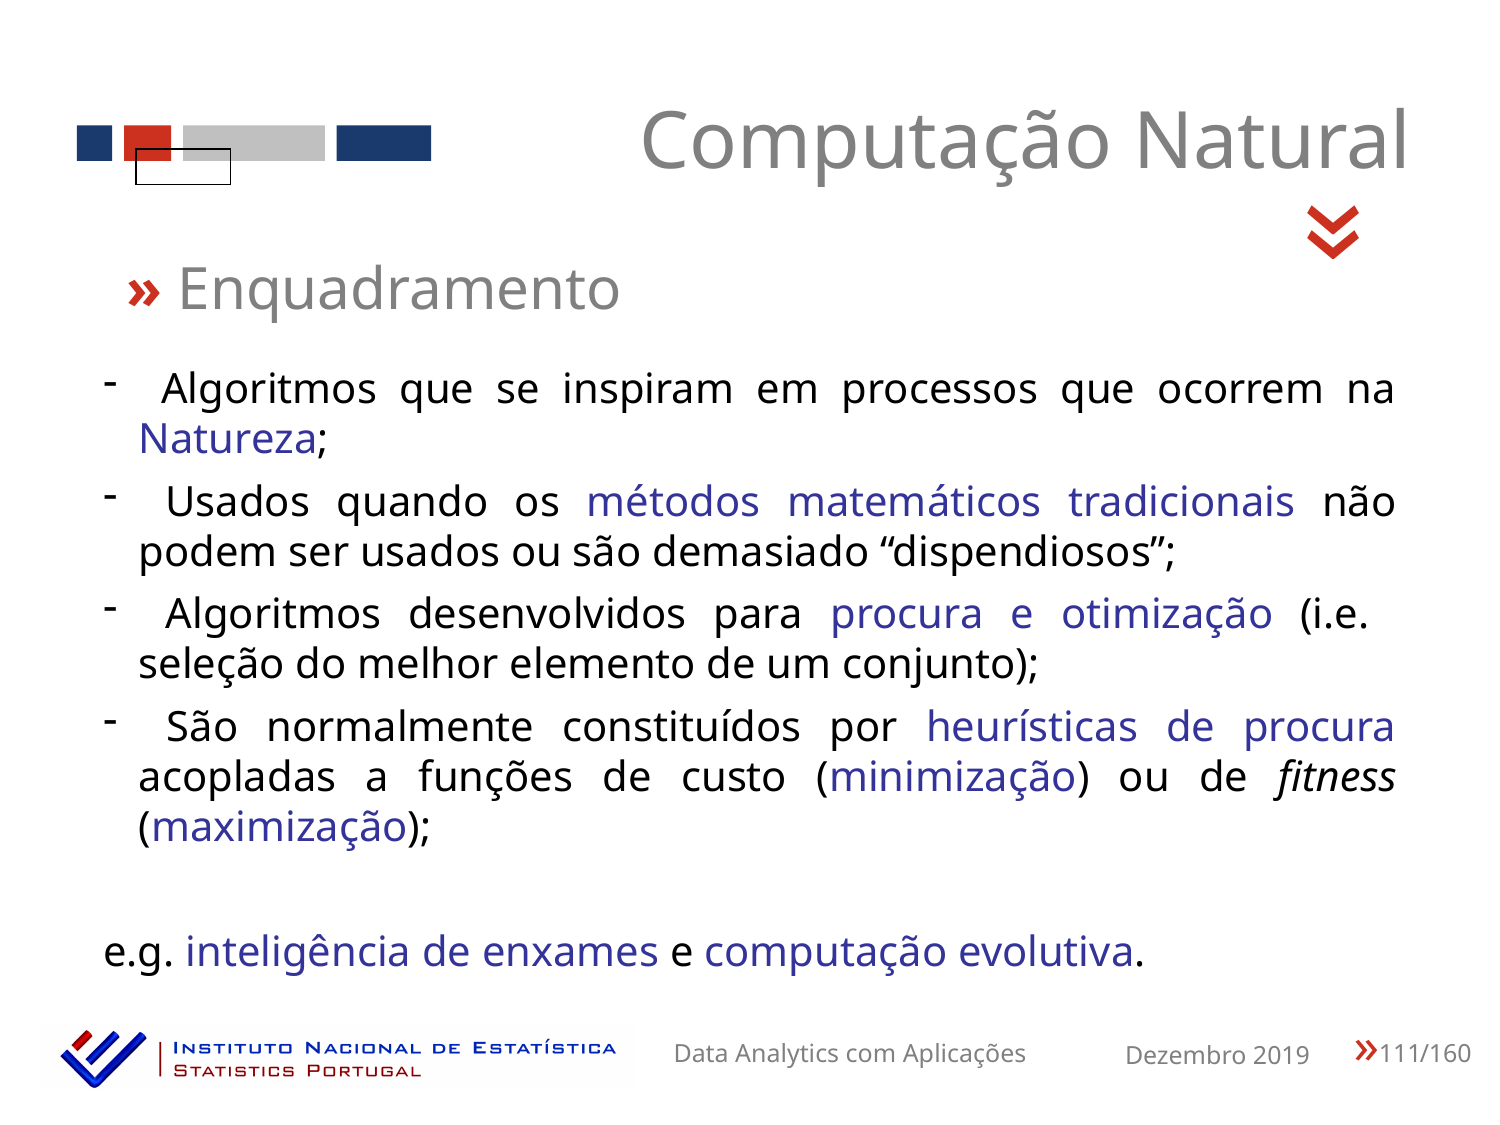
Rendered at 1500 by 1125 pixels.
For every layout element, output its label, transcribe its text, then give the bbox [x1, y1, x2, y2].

text_box Algoritmos que se inspiram em processos que ocorrem na Natureza; Usados quando os métodos matemáticos tradicionais não podem ser usados ou são demasiado “dispendiosos”; Algoritmos desenvolvidos para procura e otimização (i.e. seleção do melhor elemento de um conjunto); São normalmente constituídos por heurísticas de procura acopladas a funções de custo (minimização) ou de fitness (maximização); e.g. inteligência de enxames e computação evolutiva. [88, 354, 1412, 982]
text_box « [1234, 196, 1400, 280]
text_box 111 [1364, 1029, 1447, 1075]
picture [41, 1023, 638, 1093]
text_box » Enquadramento [112, 243, 1376, 329]
text_box Computação Natural [383, 66, 1447, 207]
